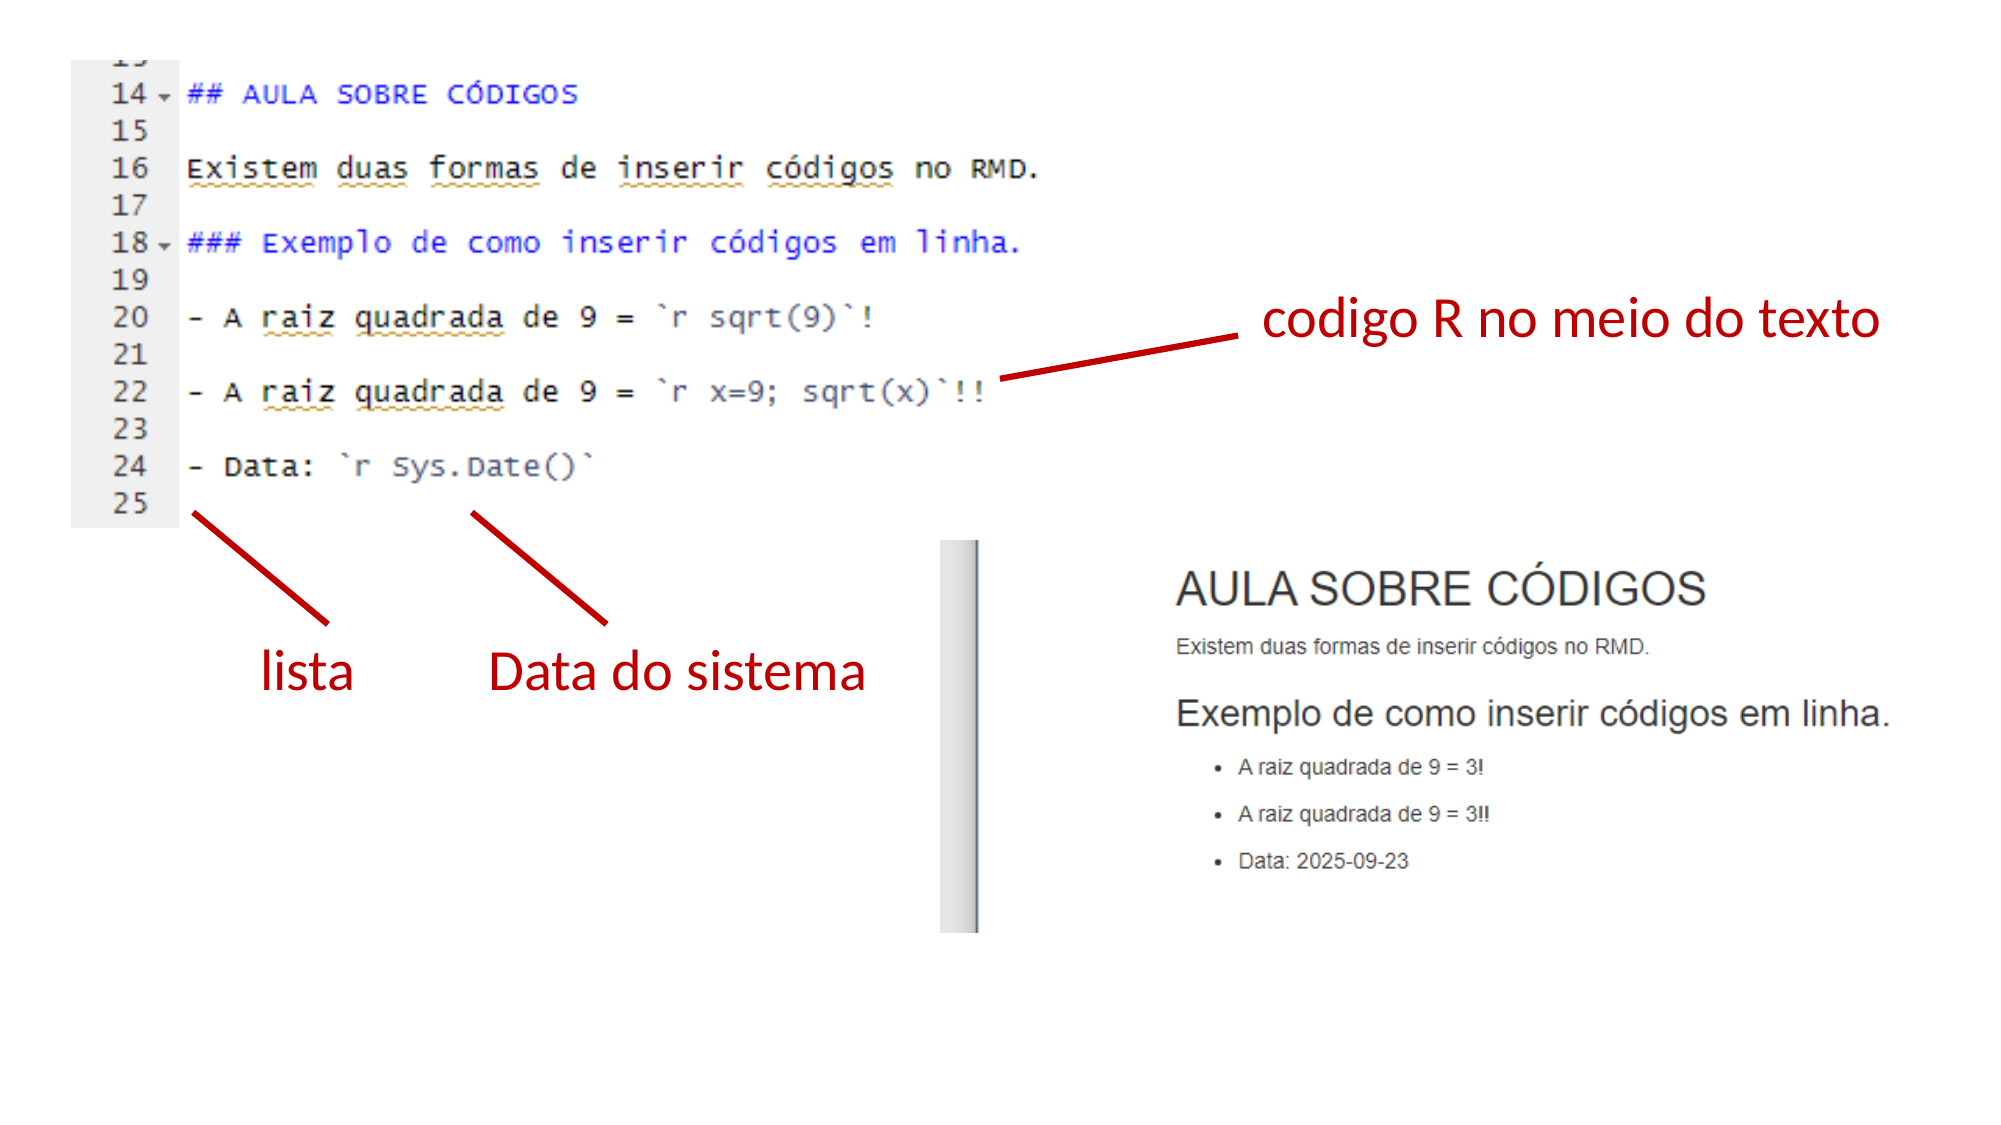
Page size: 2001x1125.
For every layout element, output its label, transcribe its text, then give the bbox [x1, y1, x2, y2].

text_box lista [245, 624, 371, 710]
picture [940, 540, 1900, 933]
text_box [999, 335, 1239, 379]
picture [71, 60, 1112, 528]
text_box Data do sistema [474, 624, 883, 710]
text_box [471, 512, 607, 625]
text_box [193, 512, 328, 625]
text_box codigo R no meio do texto [1247, 271, 1897, 357]
